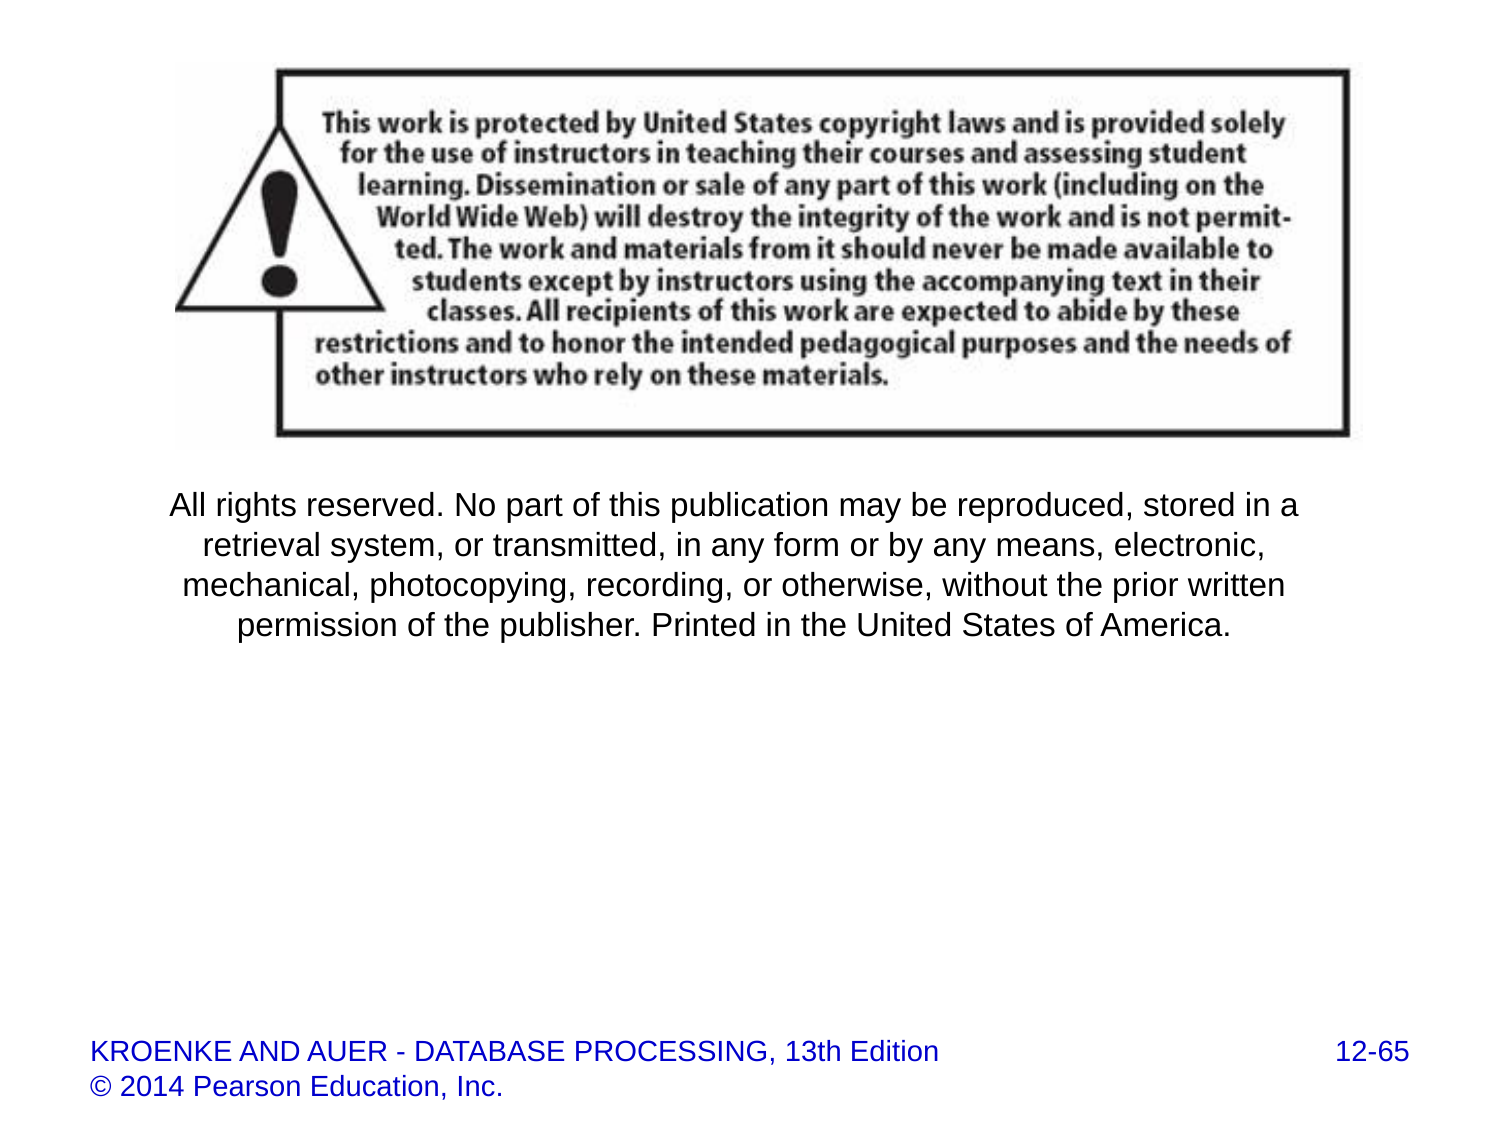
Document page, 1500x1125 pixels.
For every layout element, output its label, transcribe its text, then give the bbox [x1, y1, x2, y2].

footer KROENKE AND AUER - DATABASE PROCESSING, 13th Edition © 2014 Pearson Education, Inc. [74, 1024, 976, 1104]
text_box All rights reserved. No part of this publication may be reproduced, stored in a retrieval system, or transmitted, in any form or by any means, electronic, mechanical, photocopying, recording, or otherwise, without the prior written permission of the publisher. Printed in the United States of America. [112, 475, 1358, 650]
slide_number 12-65 [1074, 1024, 1426, 1103]
picture [174, 62, 1364, 451]
